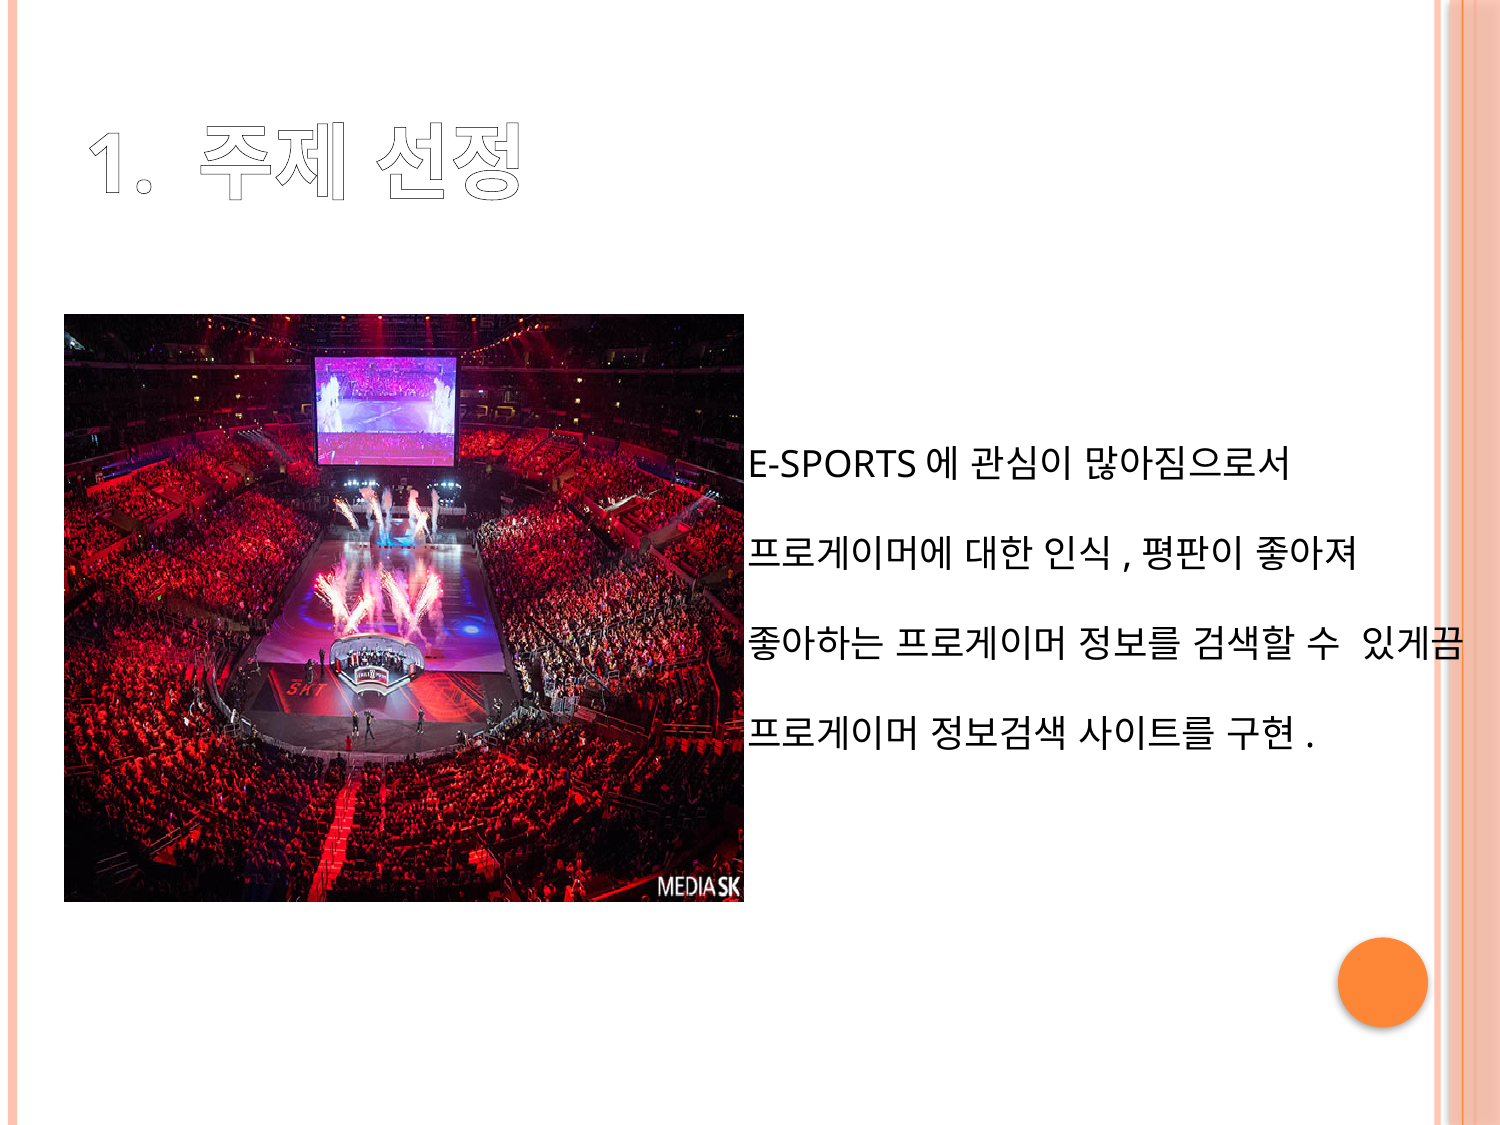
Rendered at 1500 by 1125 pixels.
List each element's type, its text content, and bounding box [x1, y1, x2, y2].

picture [64, 313, 745, 902]
text_box E-SPORTS에 관심이 많아짐으로서 프로게이머에 대한 인식,평판이 좋아져 좋아하는 프로게이머 정보를 검색할 수 있게끔 프로게이머 정보검색 사이트를 구현. [750, 432, 1481, 763]
text_box 1. 주제 선정 [69, 101, 542, 217]
